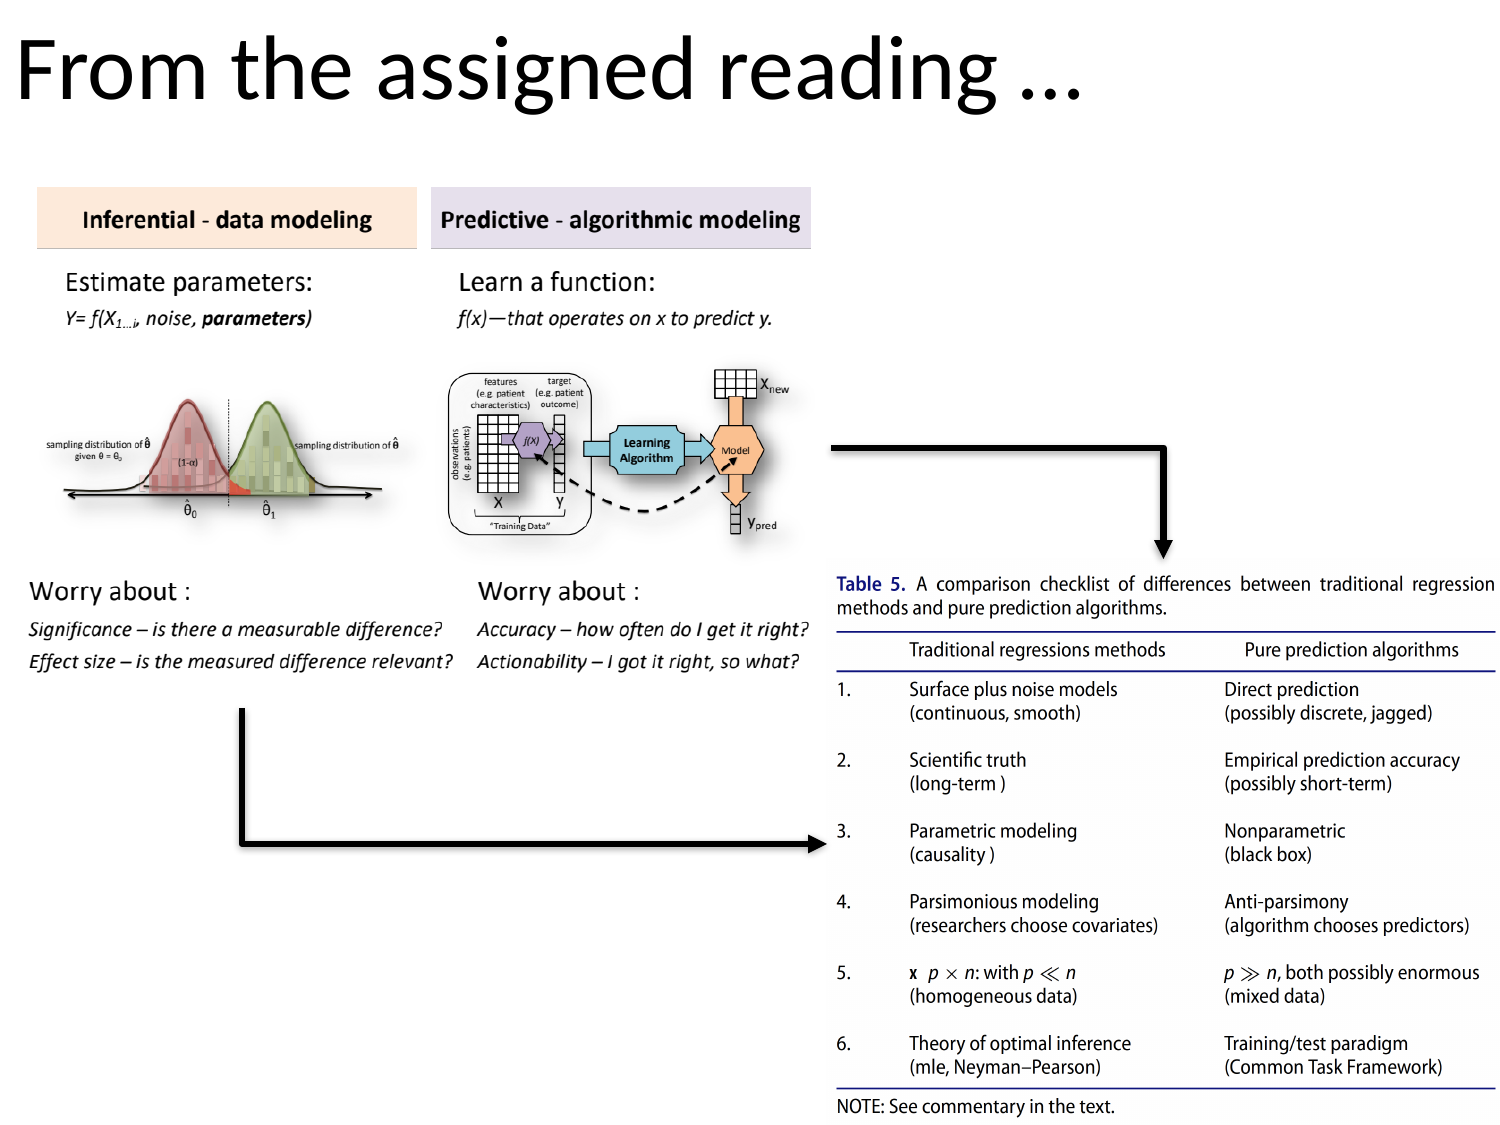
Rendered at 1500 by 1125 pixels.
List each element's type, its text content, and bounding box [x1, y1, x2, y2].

title From the assigned reading … [0, 0, 1500, 188]
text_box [466, 483, 603, 1069]
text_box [830, 447, 1312, 560]
picture [0, 187, 1500, 1125]
